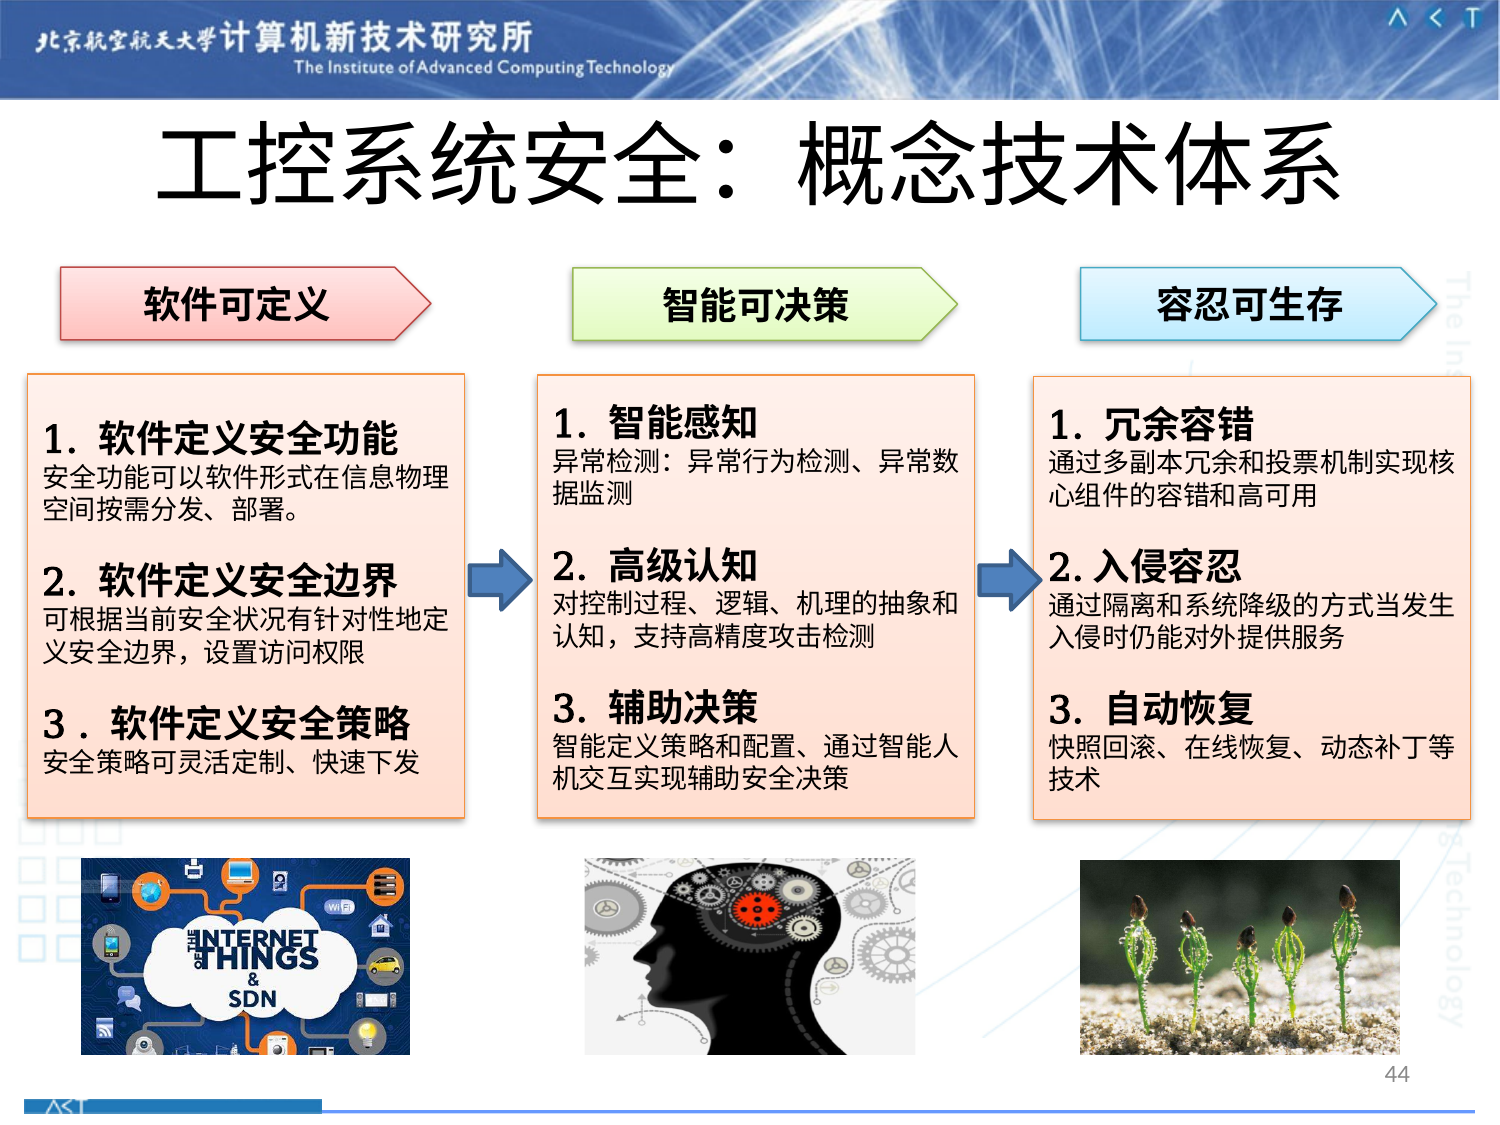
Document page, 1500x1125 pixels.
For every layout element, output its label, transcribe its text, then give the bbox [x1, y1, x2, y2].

picture [24, 1099, 322, 1114]
picture [0, 271, 1500, 1055]
slide_number 44 [1074, 1042, 1425, 1103]
picture [0, 0, 1500, 100]
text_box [27, 266, 1471, 820]
title 工控系统安全：概念技术体系 [74, 67, 1426, 256]
